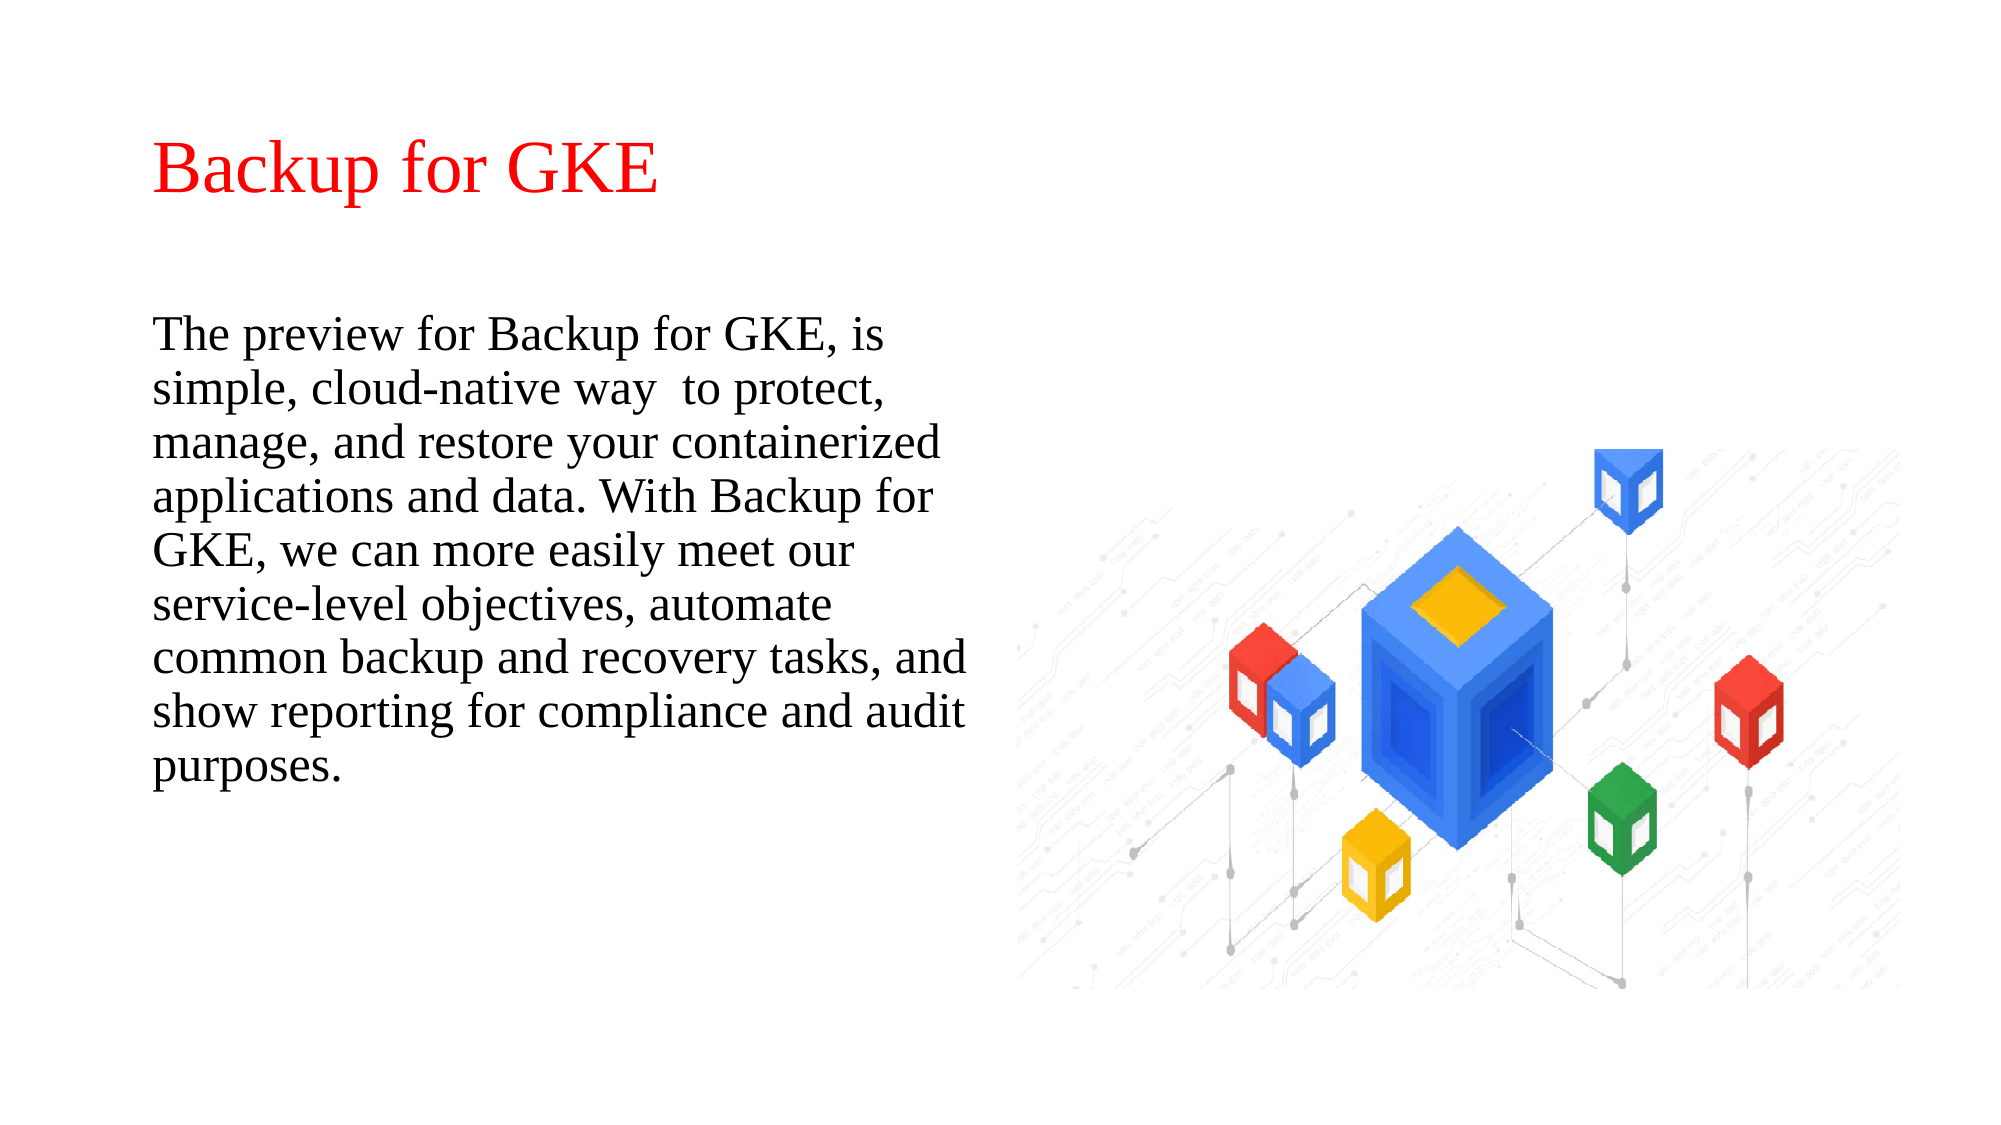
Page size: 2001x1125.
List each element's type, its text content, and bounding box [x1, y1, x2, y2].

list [1017, 449, 1900, 991]
title Backup for GKE [137, 59, 1863, 278]
list The preview for Backup for GKE, is simple, cloud-native way to protect, manage, and restore your containerized applications and data. With Backup for GKE, we can more easily meet our service-level objectives, automate common backup and recovery tasks, and show reporting for compliance and audit purposes. [137, 299, 988, 1014]
